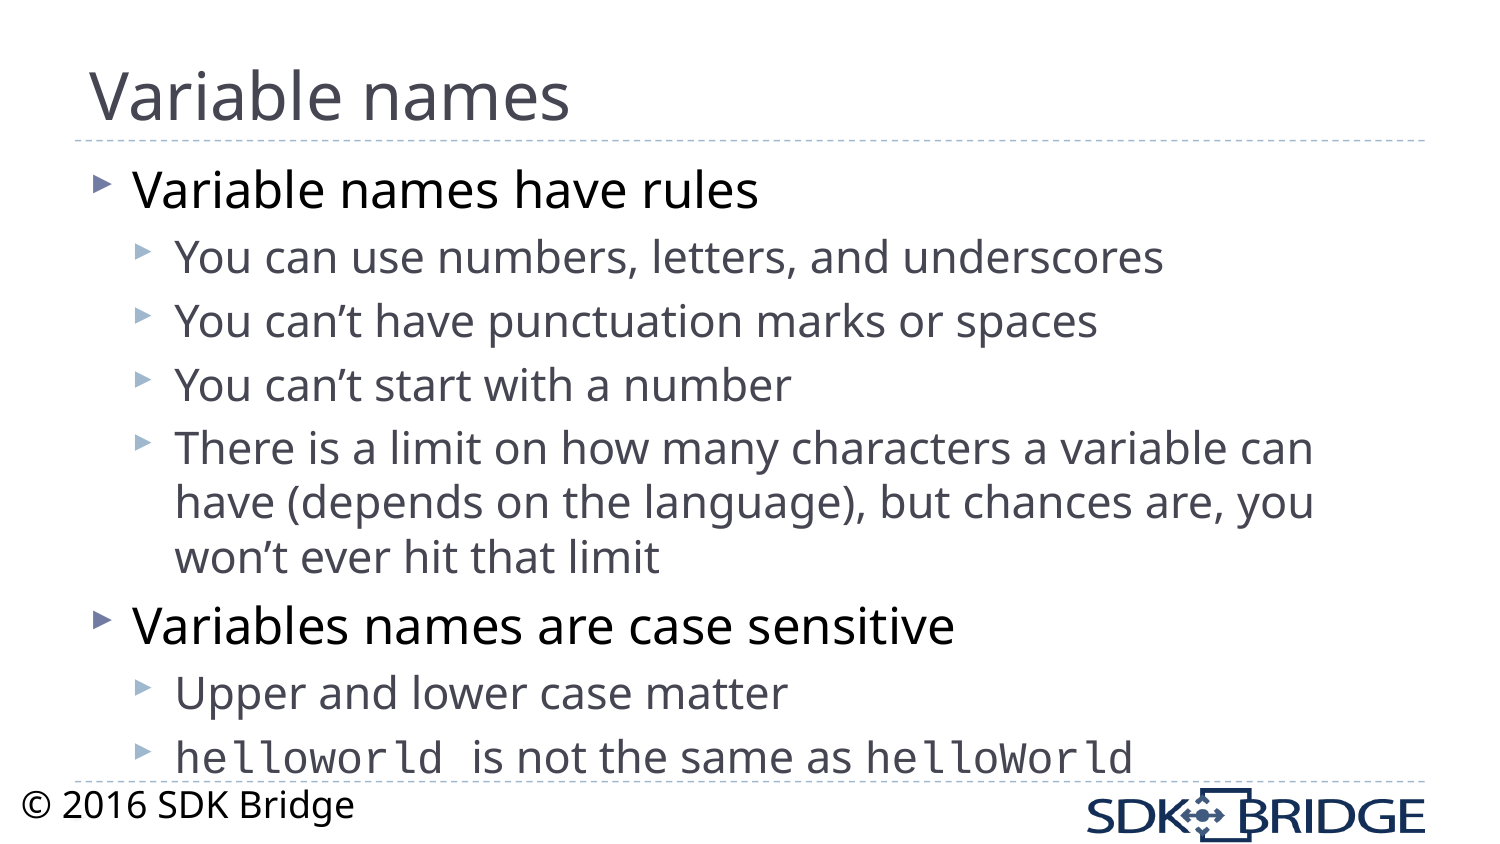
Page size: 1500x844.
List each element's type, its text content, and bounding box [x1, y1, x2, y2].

list Variable names have rules You can use numbers, letters, and underscores You can’t have punctuation marks or spaces You can’t start with a number There is a limit on how many characters a variable can have (depends on the language), but chances are, you won’t ever hit that limit Variables names are case sensitive Upper and lower case matter helloworld is not the same as helloWorld [75, 150, 1425, 797]
picture [1087, 797, 1425, 843]
title Variable names [75, 18, 1425, 141]
